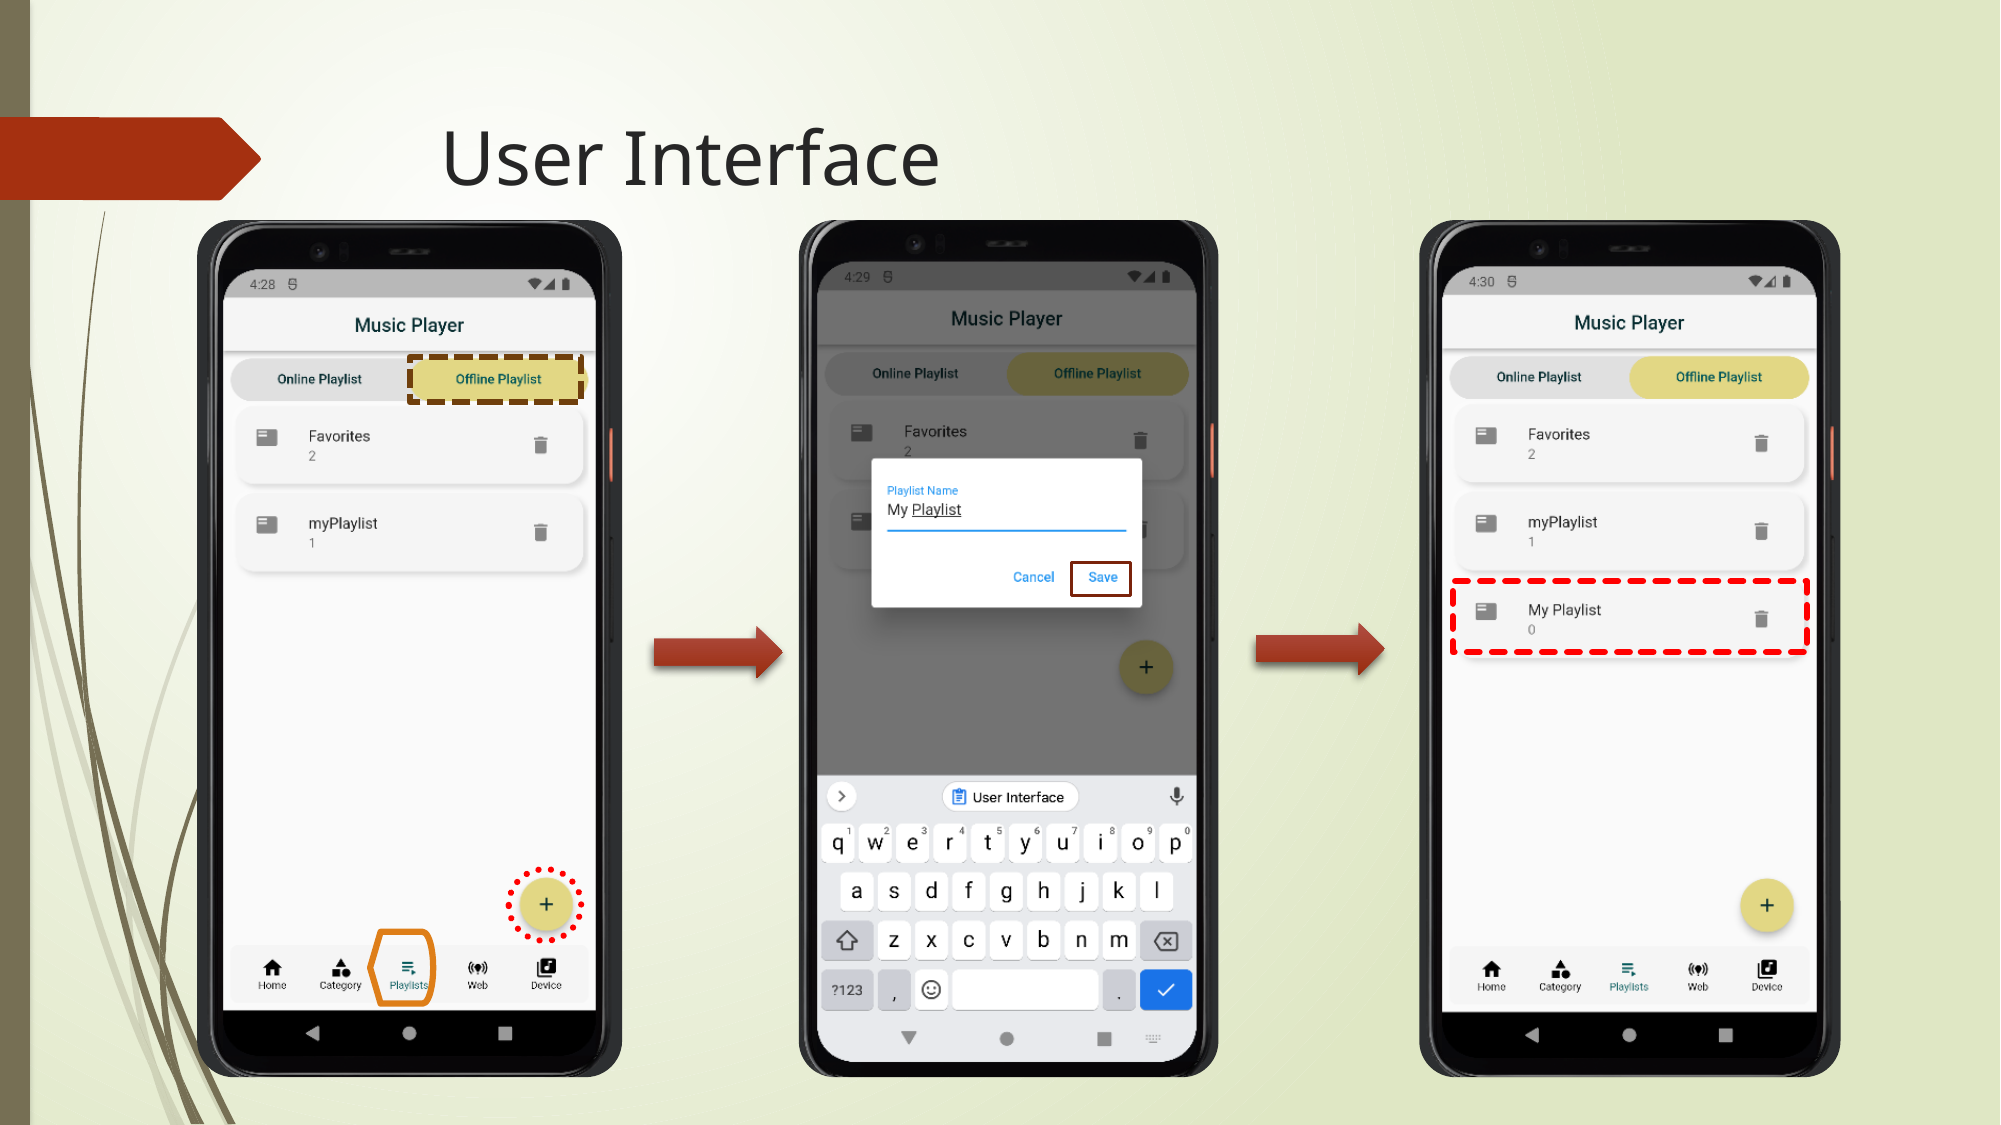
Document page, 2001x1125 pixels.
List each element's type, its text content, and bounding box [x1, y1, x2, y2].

text_box [653, 625, 783, 679]
text_box [1255, 622, 1385, 675]
title User Interface [425, 102, 1888, 313]
picture [798, 219, 1219, 1078]
picture [196, 219, 623, 1078]
picture [1419, 219, 1841, 1078]
